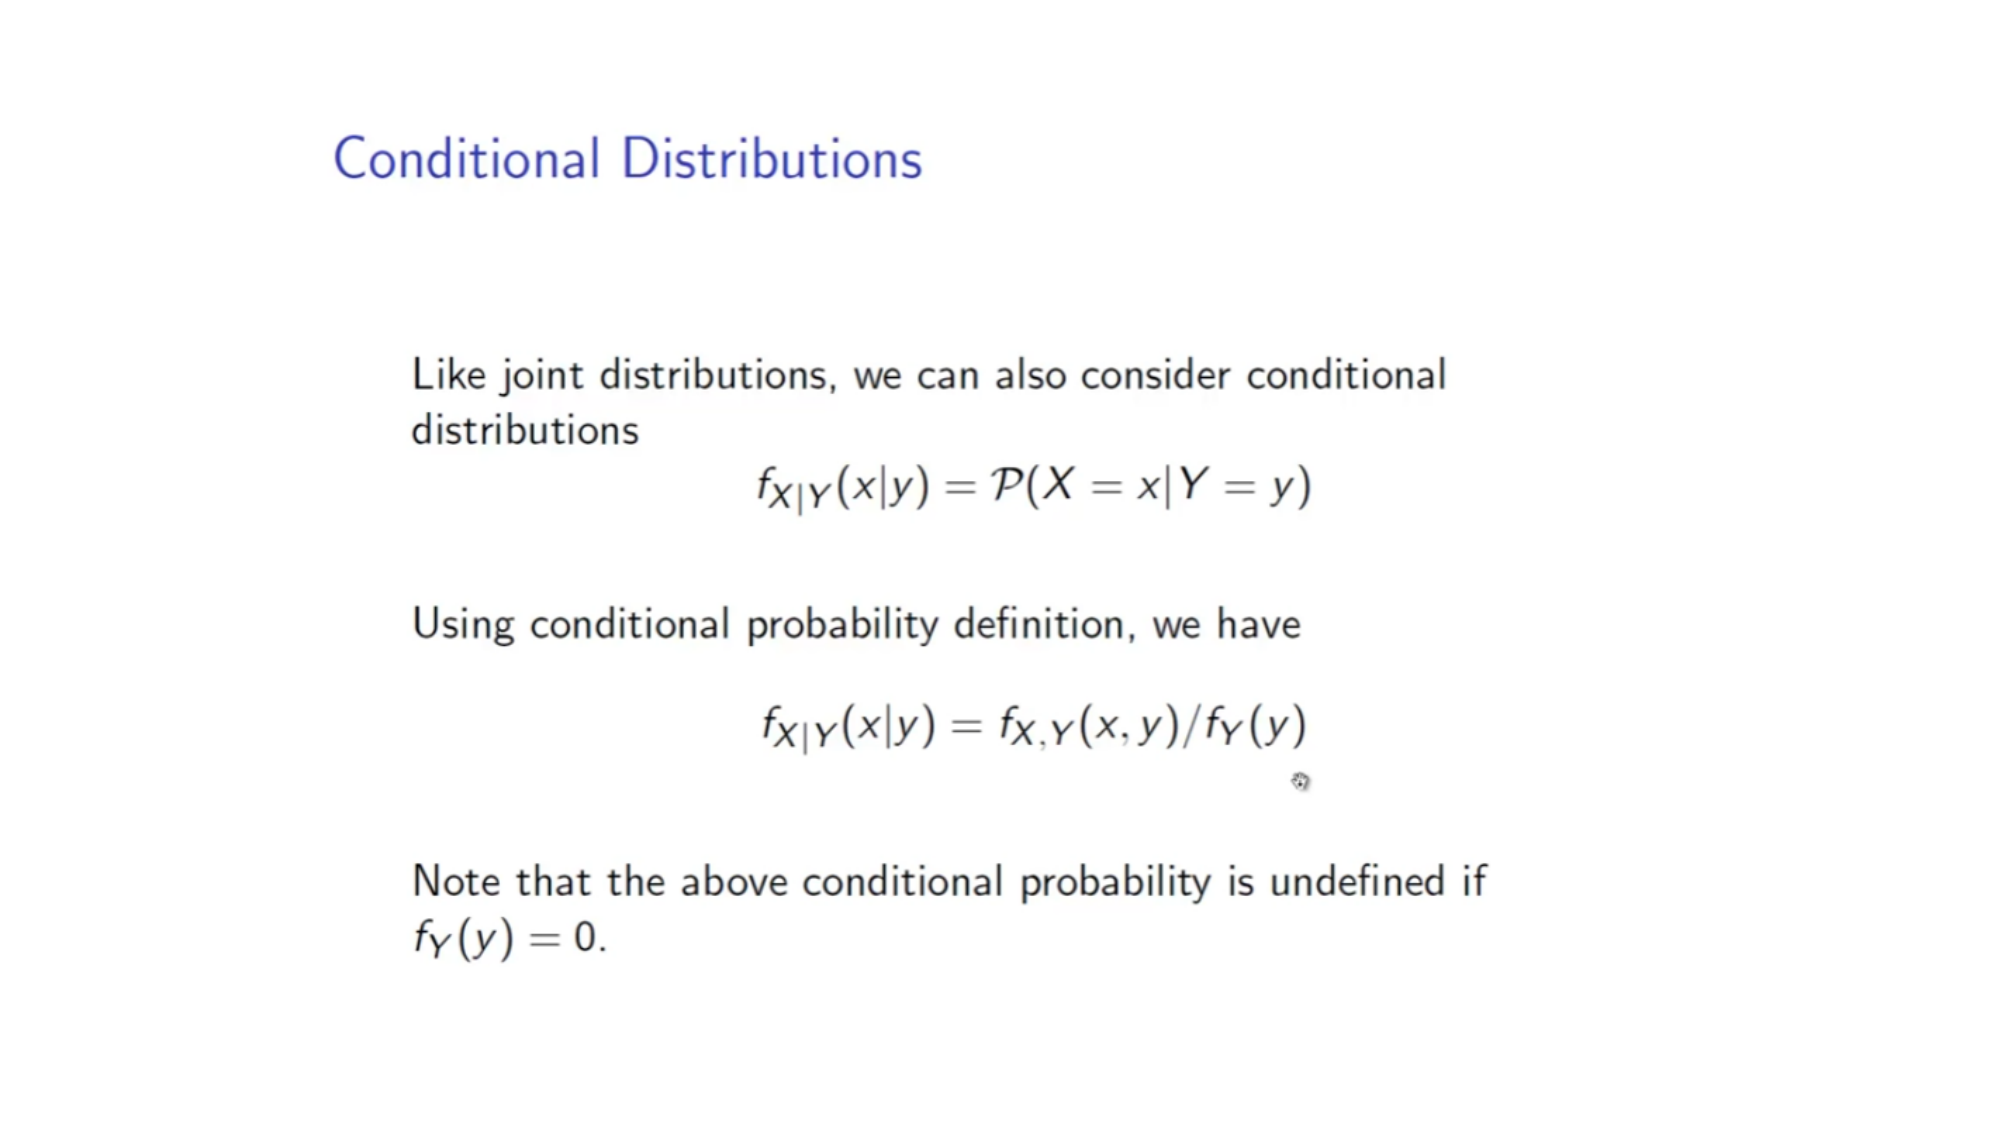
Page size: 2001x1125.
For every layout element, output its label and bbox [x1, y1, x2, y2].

list [307, 105, 1693, 1020]
